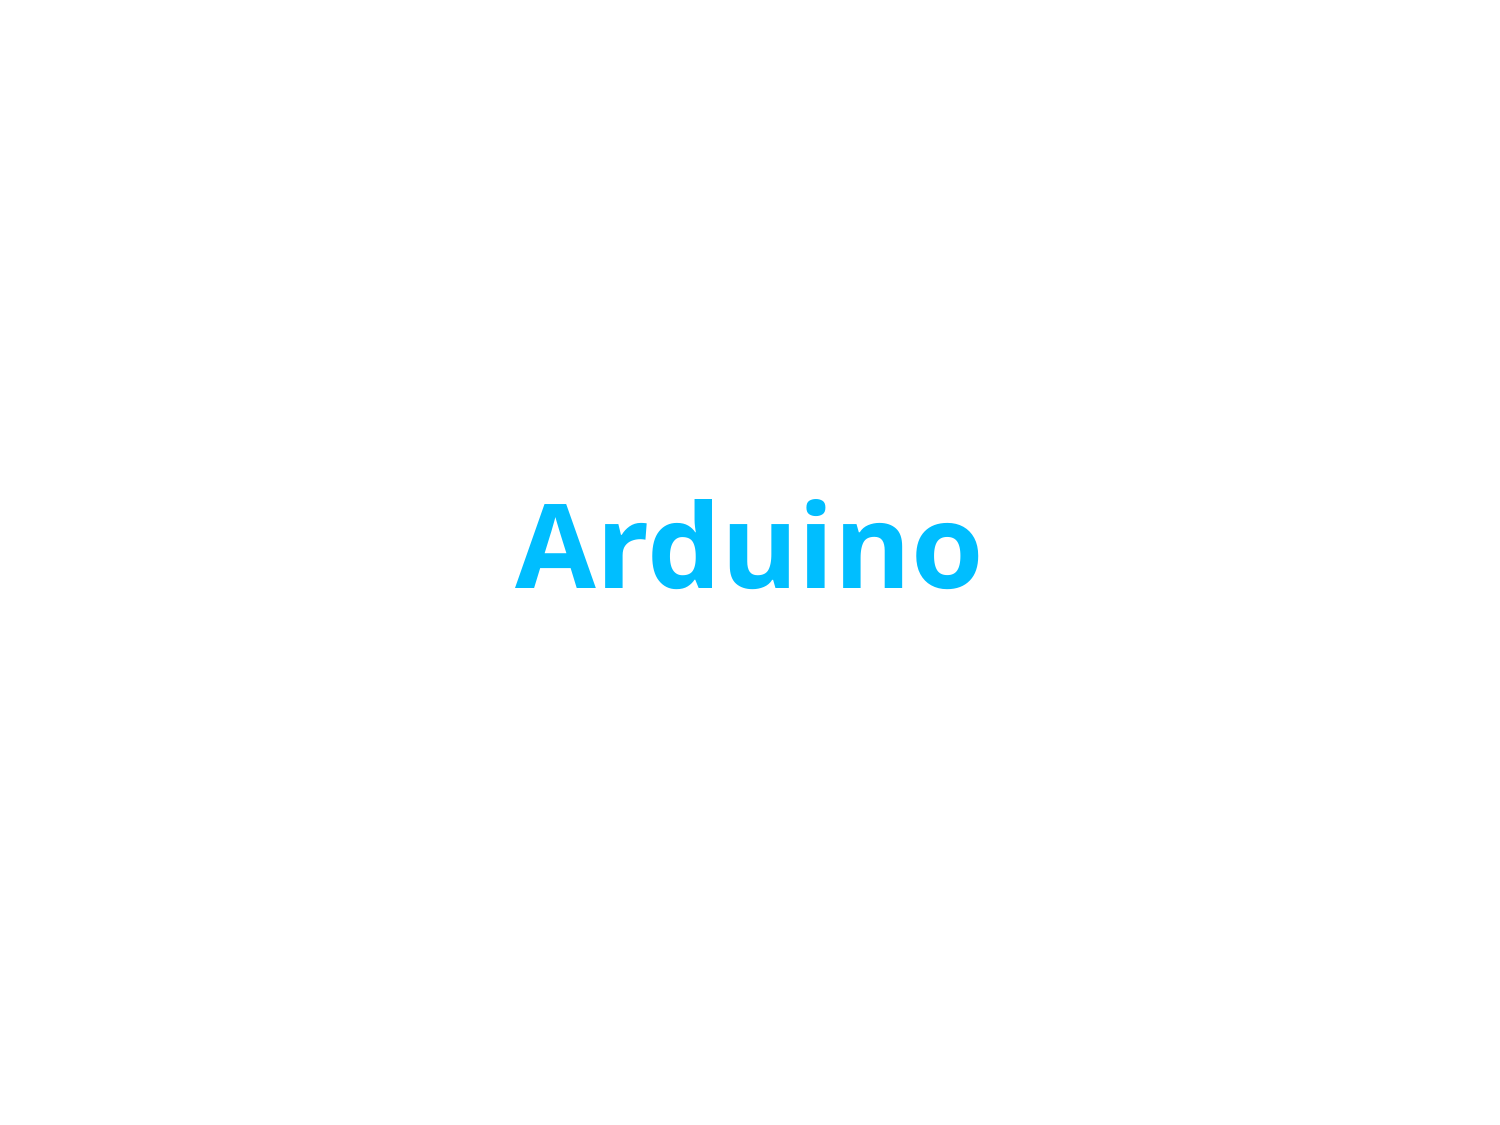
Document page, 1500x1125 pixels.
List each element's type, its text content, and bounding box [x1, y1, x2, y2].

text_box Arduino [162, 443, 1337, 641]
